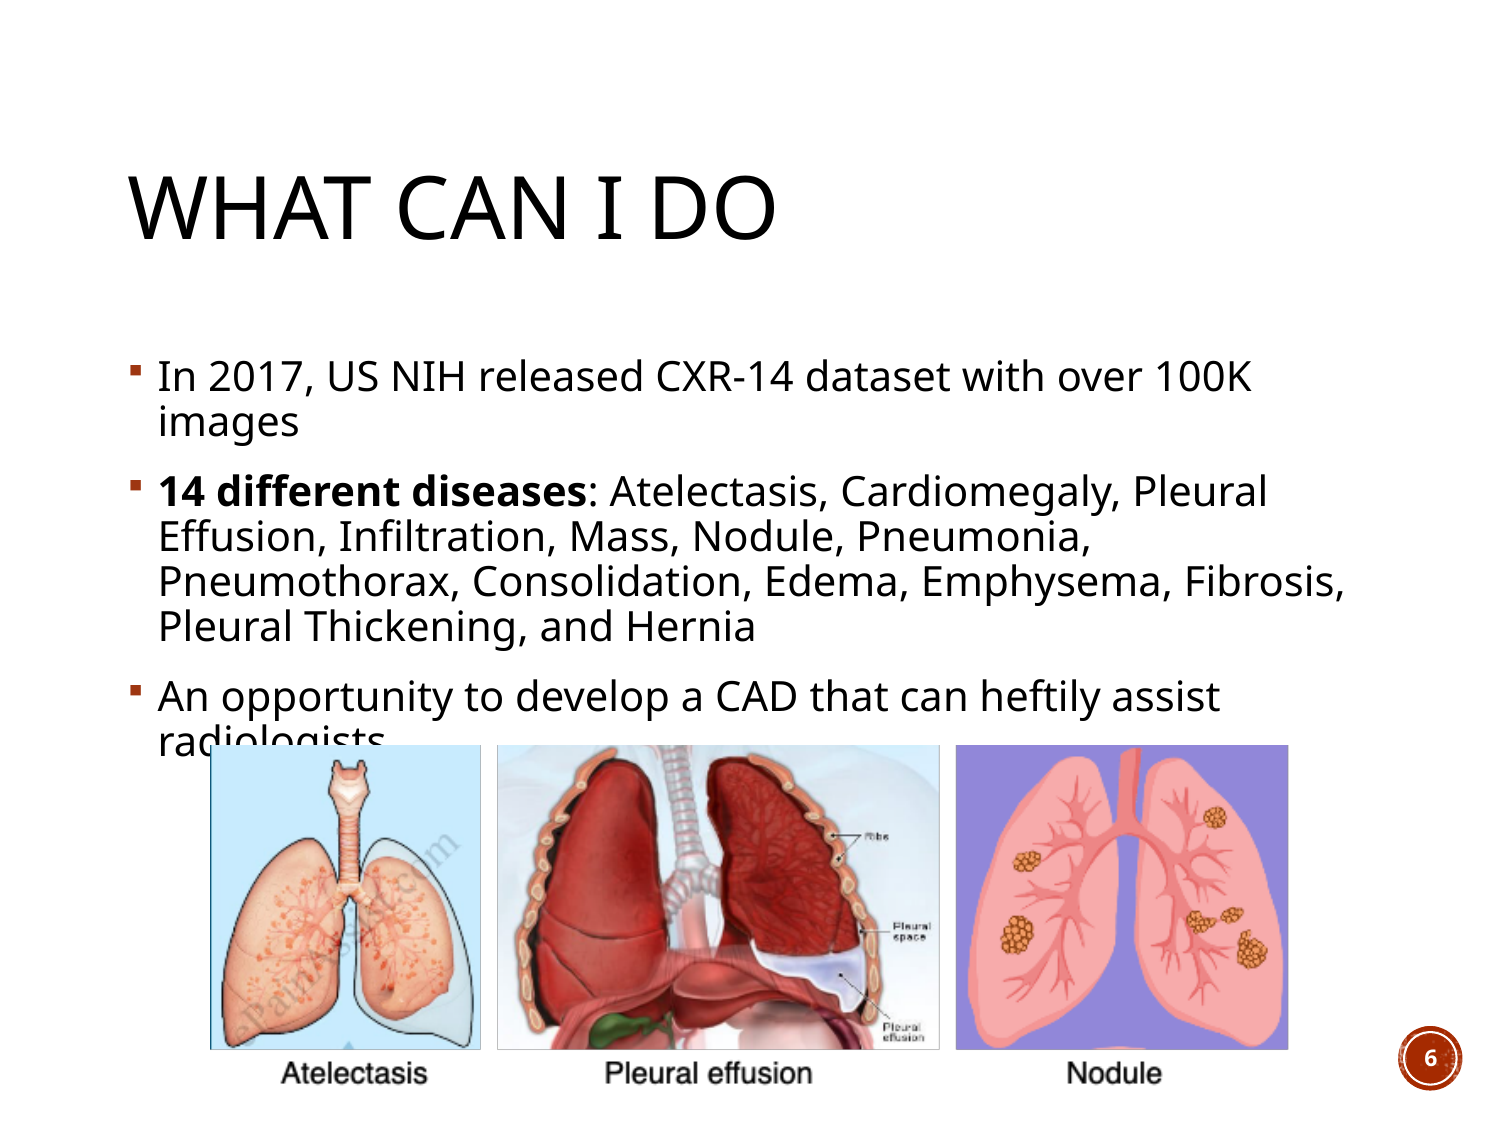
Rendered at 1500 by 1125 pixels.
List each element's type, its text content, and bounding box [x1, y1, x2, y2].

list In 2017, US NIH released CXR-14 dataset with over 100K images 14 different diseases: Atelectasis, Cardiomegaly, Pleural Effusion, Infiltration, Mass, Nodule, Pneumonia, Pneumothorax, Consolidation, Edema, Emphysema, Fibrosis, Pleural Thickening, and Hernia An opportunity to develop a CAD that can heftily assist radiologists. [112, 348, 1388, 1013]
slide_number 6 [1391, 1028, 1471, 1089]
title What Can I do [112, 79, 1388, 344]
picture [210, 745, 1290, 1089]
